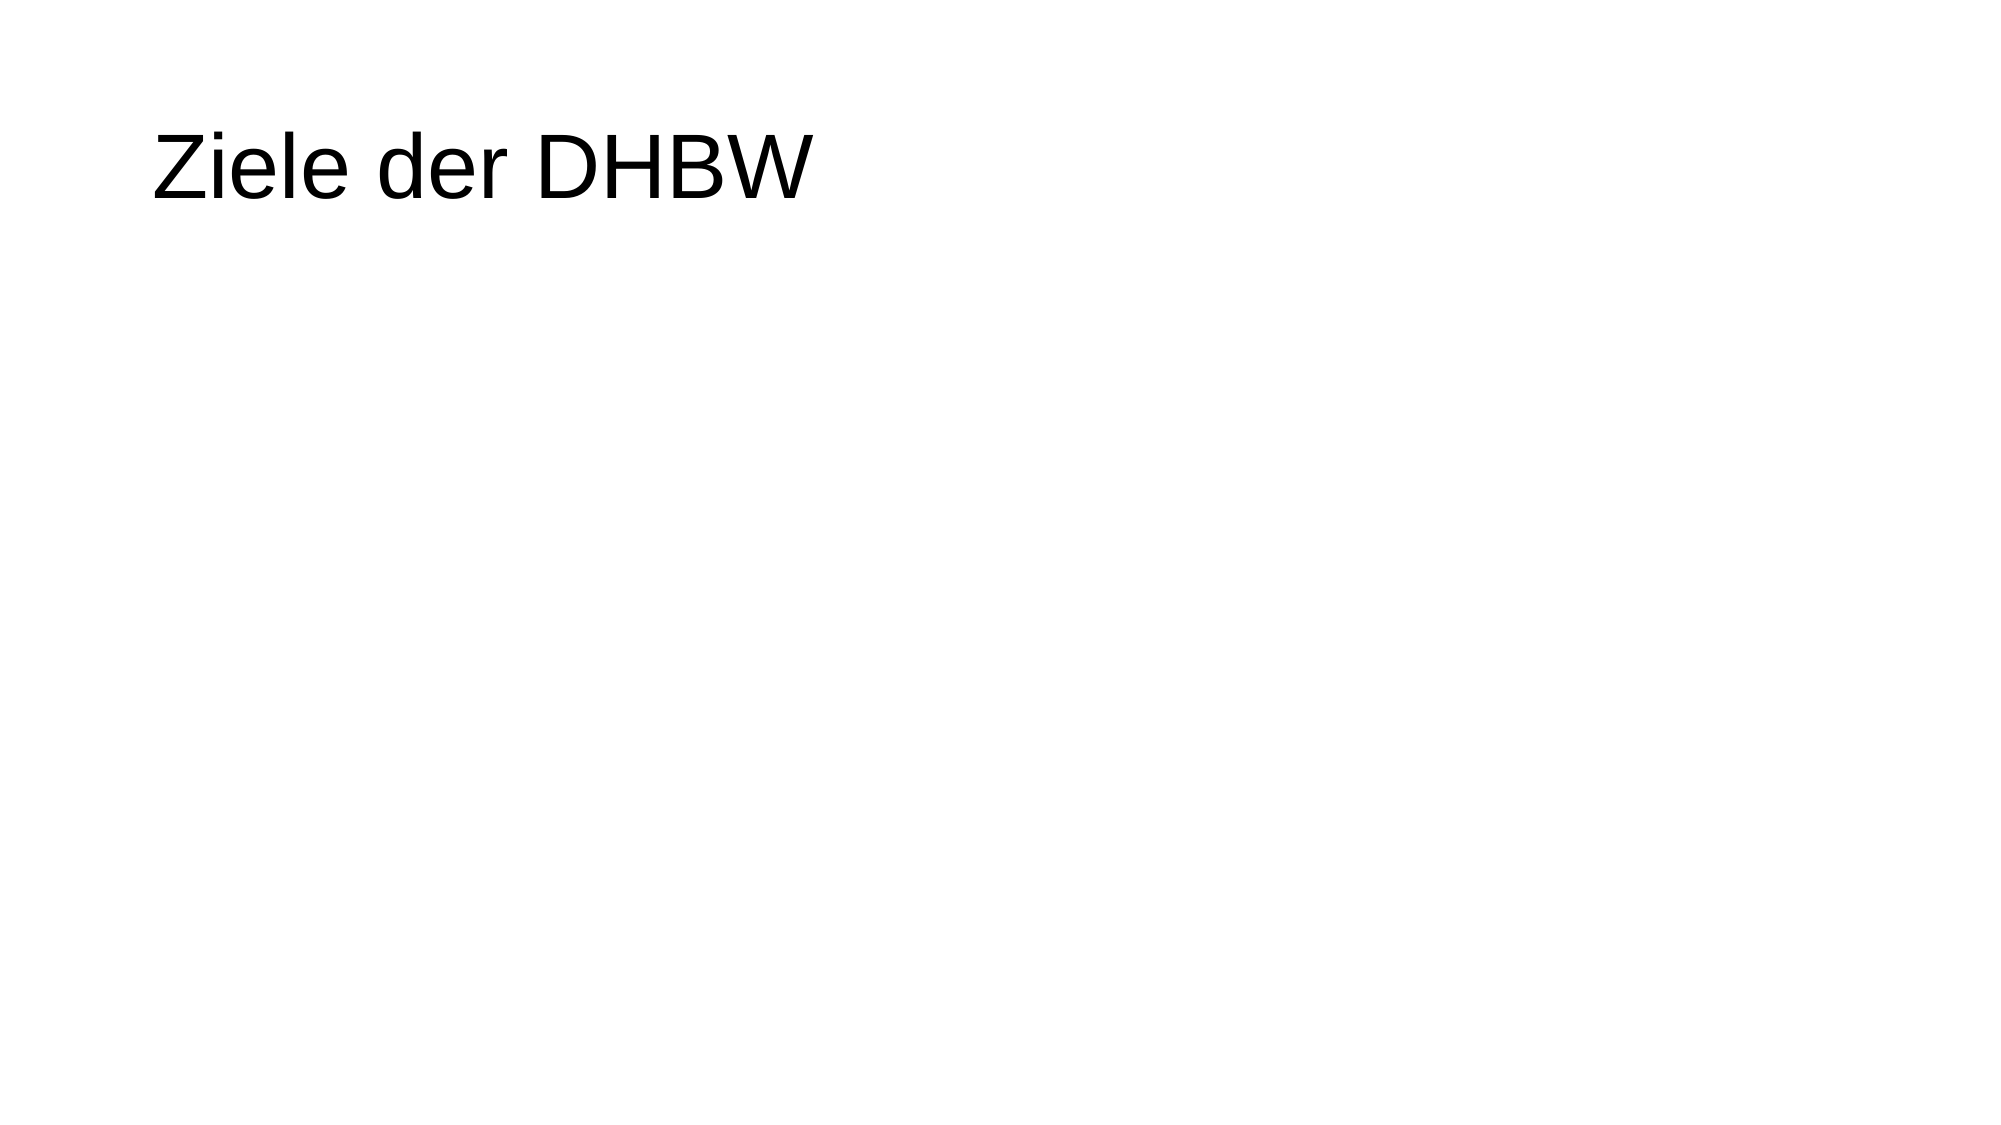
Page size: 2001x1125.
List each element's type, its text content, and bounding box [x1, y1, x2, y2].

title Ziele der DHBW [137, 59, 1863, 278]
